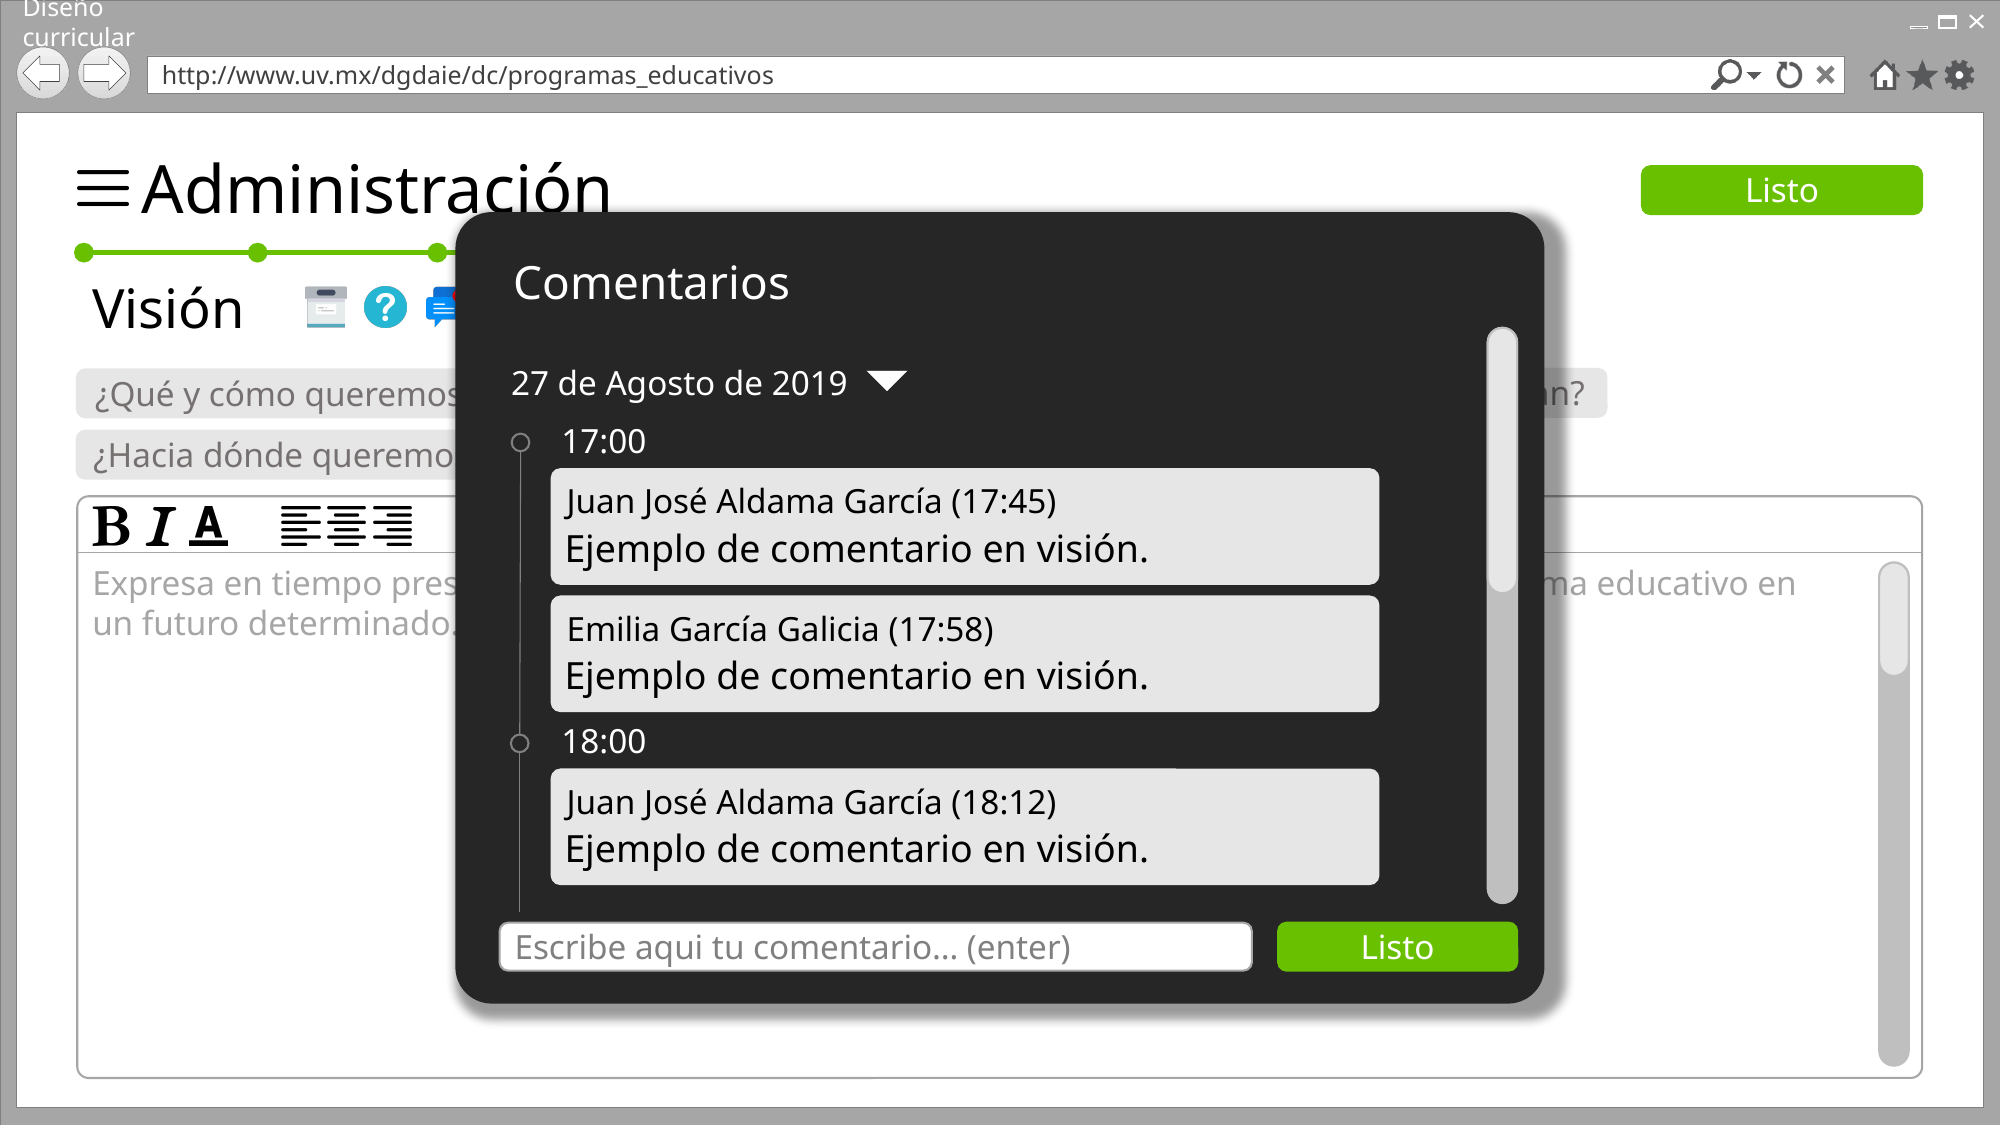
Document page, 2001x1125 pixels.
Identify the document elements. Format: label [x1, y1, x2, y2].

picture [364, 286, 406, 328]
picture [426, 286, 456, 328]
text_box [1641, 166, 1923, 215]
picture [77, 162, 129, 214]
text_box [76, 430, 456, 479]
text_box [551, 469, 1379, 584]
picture [327, 506, 366, 546]
text_box [1879, 562, 1909, 1066]
text_box [551, 769, 1379, 885]
text_box [75, 242, 456, 262]
text_box [456, 213, 1544, 1003]
text_box [496, 358, 908, 407]
picture [373, 506, 412, 546]
text_box [0, 0, 2000, 1125]
text_box [1487, 327, 1518, 904]
text_box [551, 596, 1379, 712]
text_box [1544, 368, 1607, 417]
text_box [77, 496, 1923, 1078]
text_box [76, 369, 456, 418]
picture [281, 506, 321, 546]
picture [141, 507, 181, 546]
picture [91, 506, 131, 546]
picture [305, 286, 347, 328]
text_box [499, 922, 1252, 971]
picture [189, 506, 228, 546]
